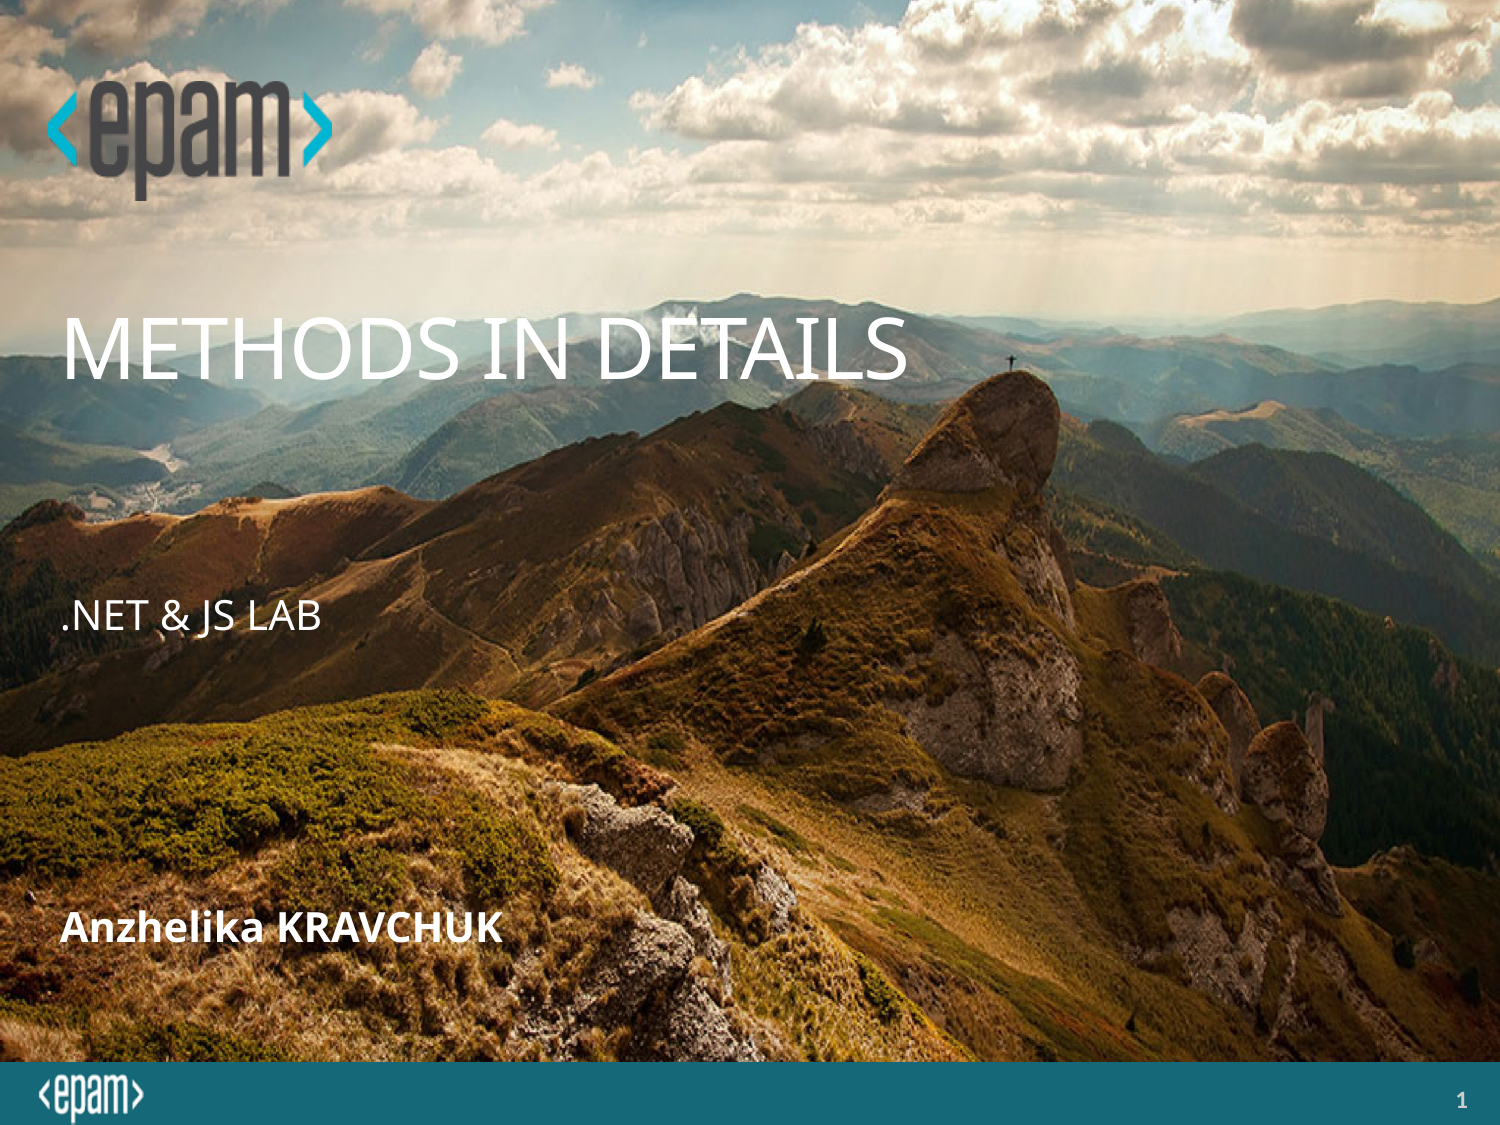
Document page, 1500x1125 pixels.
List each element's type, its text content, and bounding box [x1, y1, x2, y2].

picture [0, 0, 1500, 1062]
list Anzhelika KRAVCHUK [48, 895, 676, 957]
list .NET & JS Lab [48, 584, 413, 645]
picture [38, 1074, 144, 1125]
list Methods IN details [48, 310, 1443, 473]
